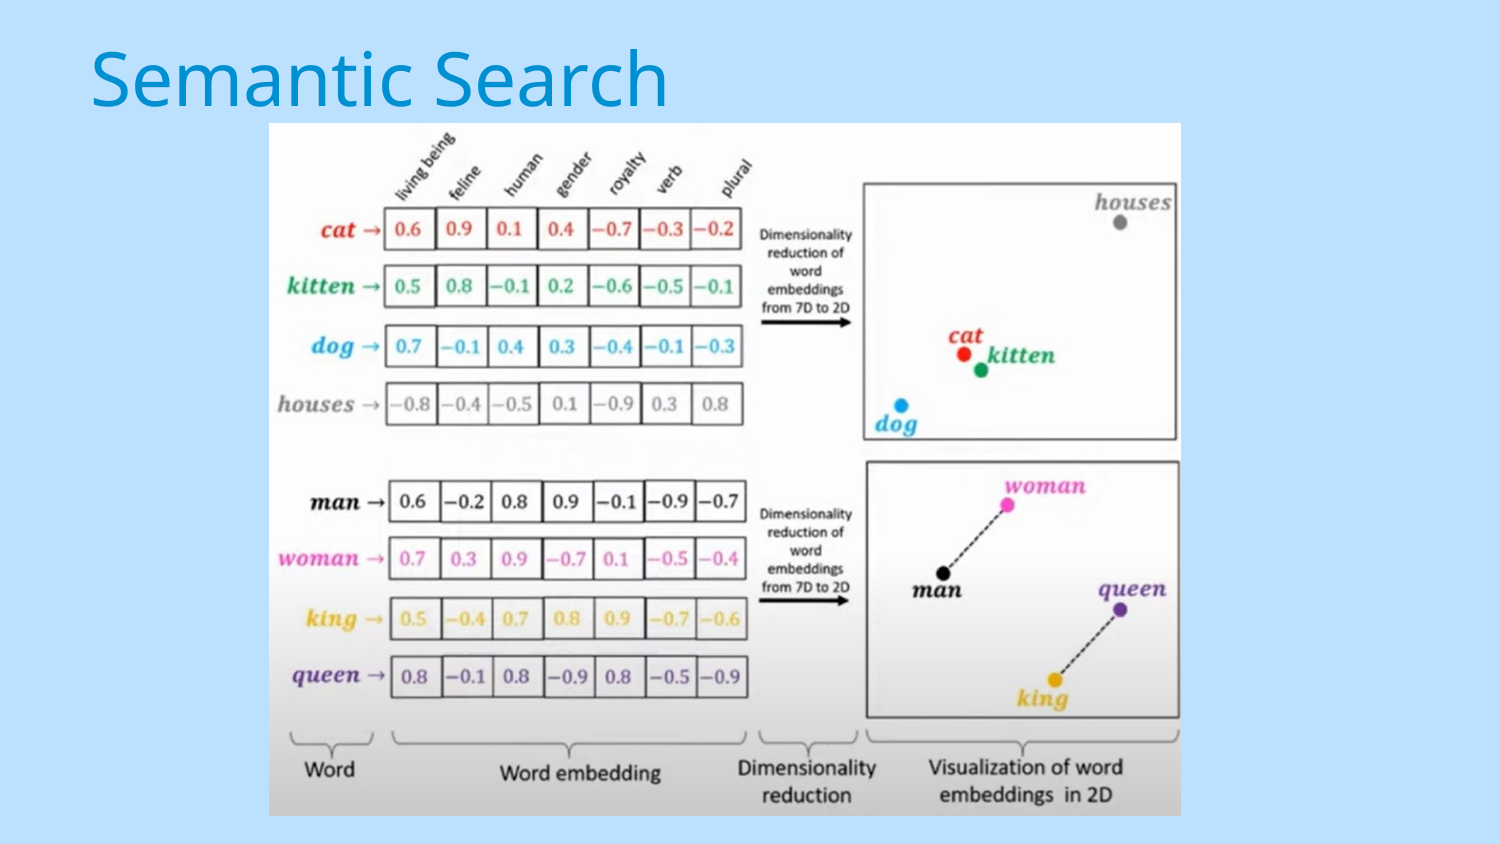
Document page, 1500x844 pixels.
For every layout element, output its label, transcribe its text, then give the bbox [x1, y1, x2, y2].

picture [269, 122, 1181, 816]
title Semantic Search [75, 41, 1425, 142]
